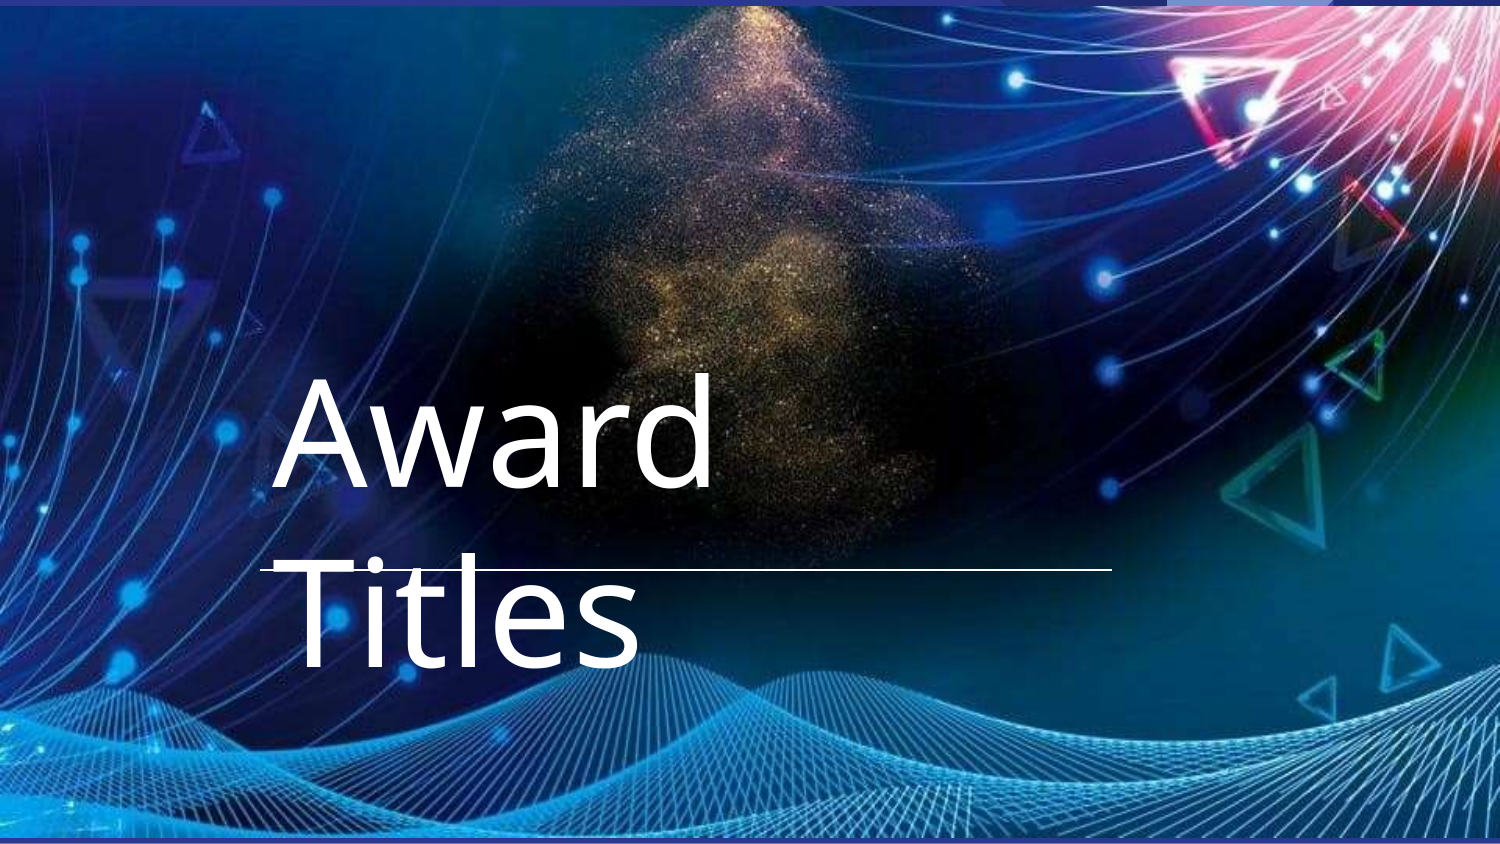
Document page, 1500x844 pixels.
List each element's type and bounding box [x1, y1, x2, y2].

text_box [0, 5, 1500, 838]
